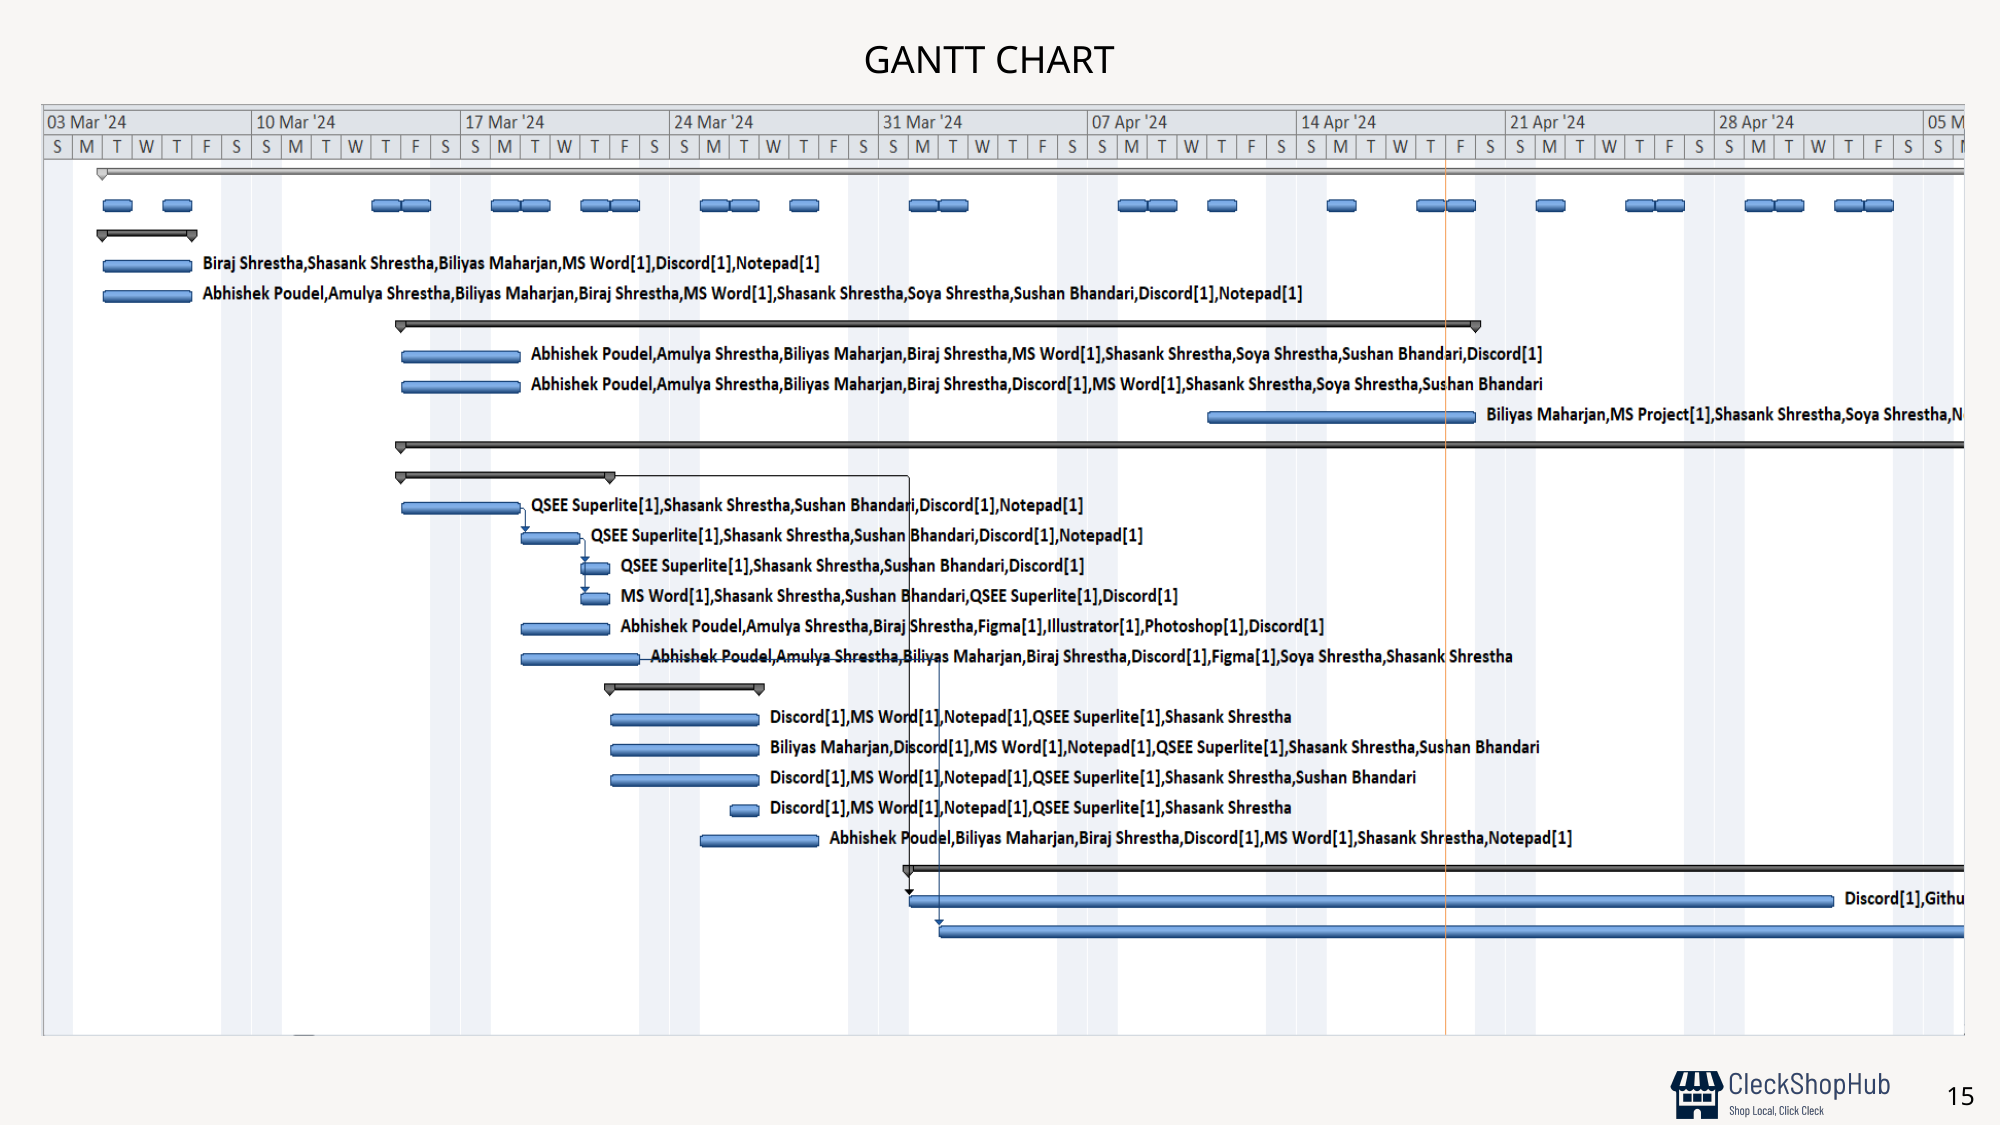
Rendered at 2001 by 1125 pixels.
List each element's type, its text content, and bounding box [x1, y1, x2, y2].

picture [41, 104, 1965, 1036]
text_box 15 [1931, 1072, 2000, 1122]
text_box GANTT CHART [438, 28, 1540, 89]
picture [1670, 1071, 1890, 1119]
